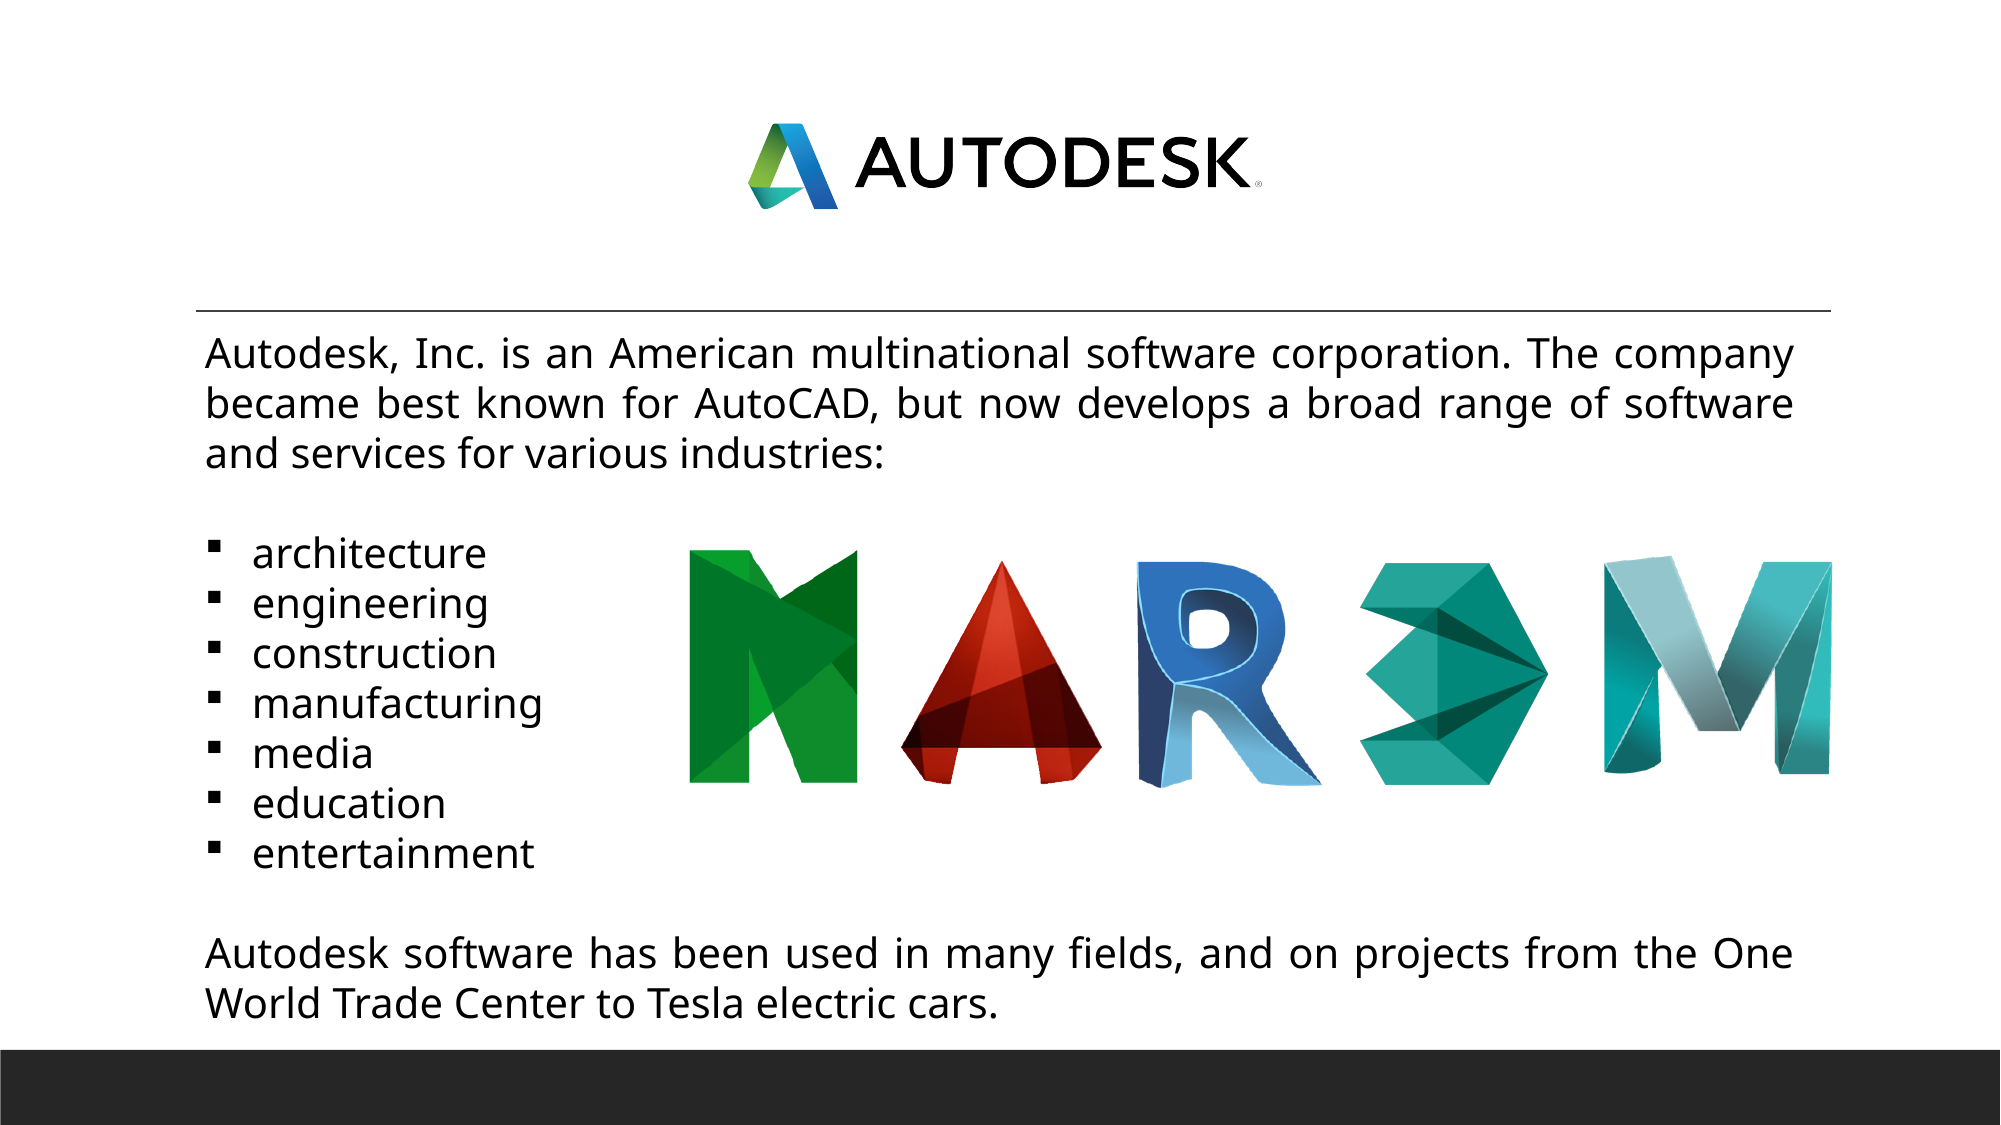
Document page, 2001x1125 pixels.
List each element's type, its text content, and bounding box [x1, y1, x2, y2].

text_box Autodesk, Inc. is an American multinational software corporation. The company became best known for AutoCAD, but now develops a broad range of software and services for various industries: architecture engineering construction manufacturing media education entertainment Autodesk software has been used in many fields, and on projects from the One World Trade Center to Tesla electric cars. [190, 319, 1810, 1035]
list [747, 29, 1263, 302]
picture [651, 541, 1848, 808]
